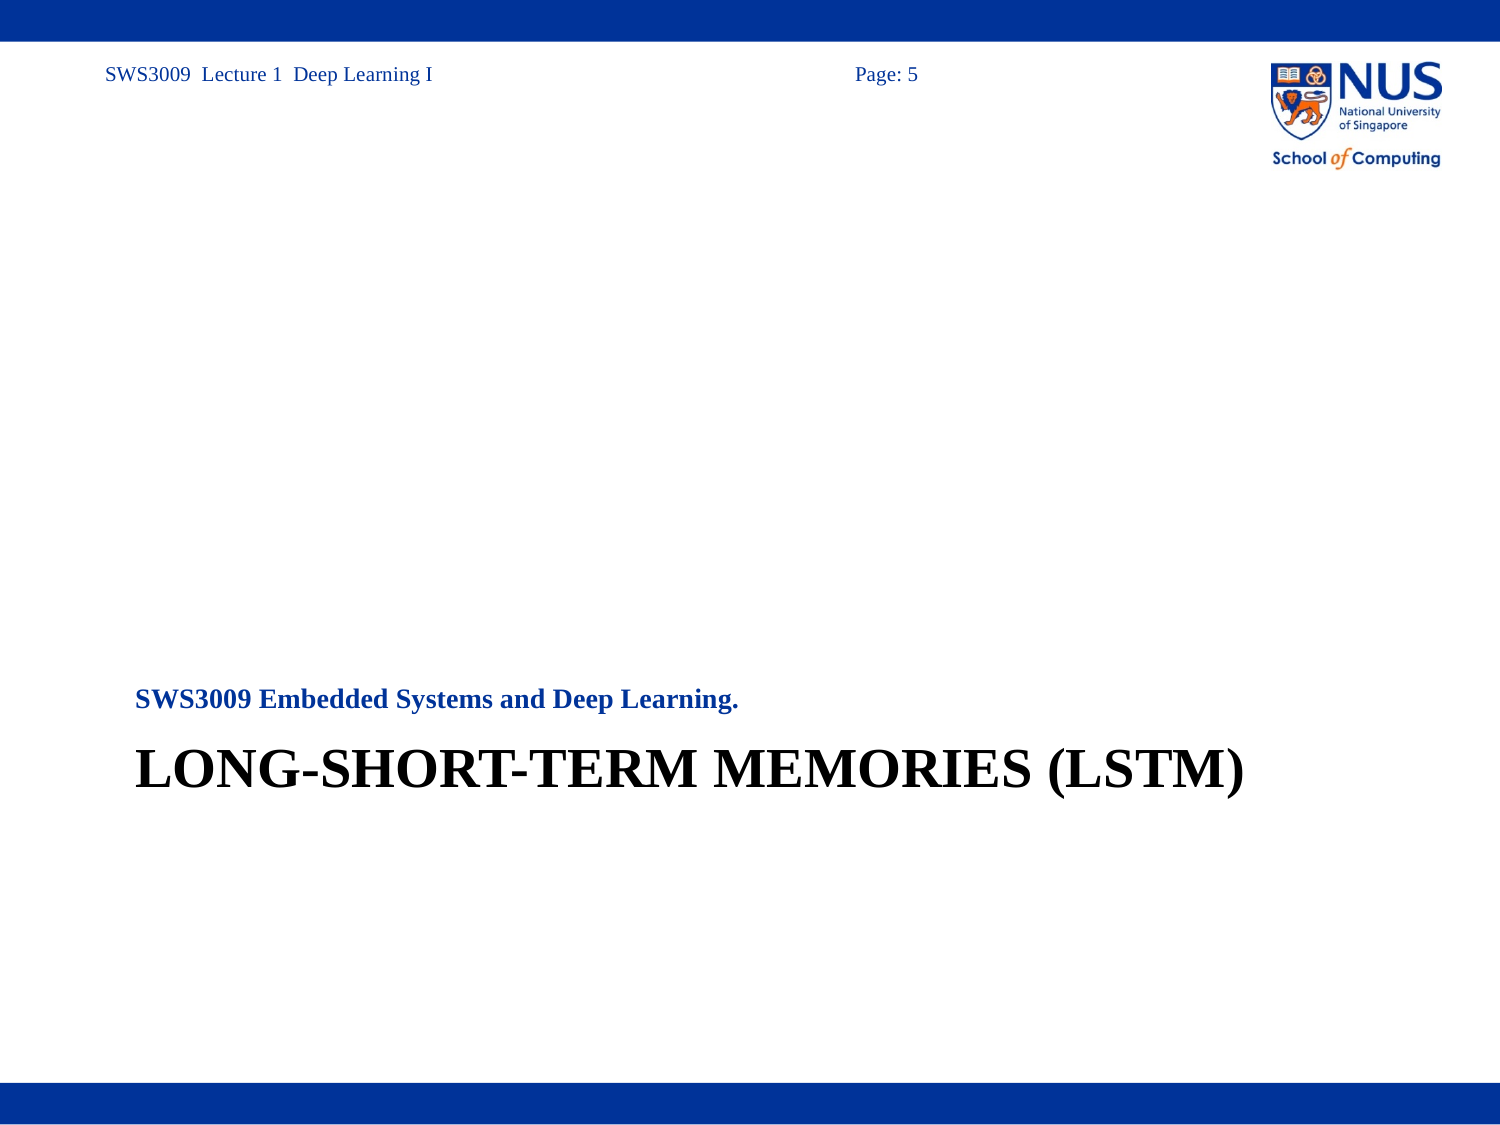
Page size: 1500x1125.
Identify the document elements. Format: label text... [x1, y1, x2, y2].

list SWS3009 Embedded Systems and Deep Learning. [118, 476, 1394, 723]
title Long-Short-term memories (lstm) [118, 723, 1394, 947]
picture [1271, 61, 1442, 171]
